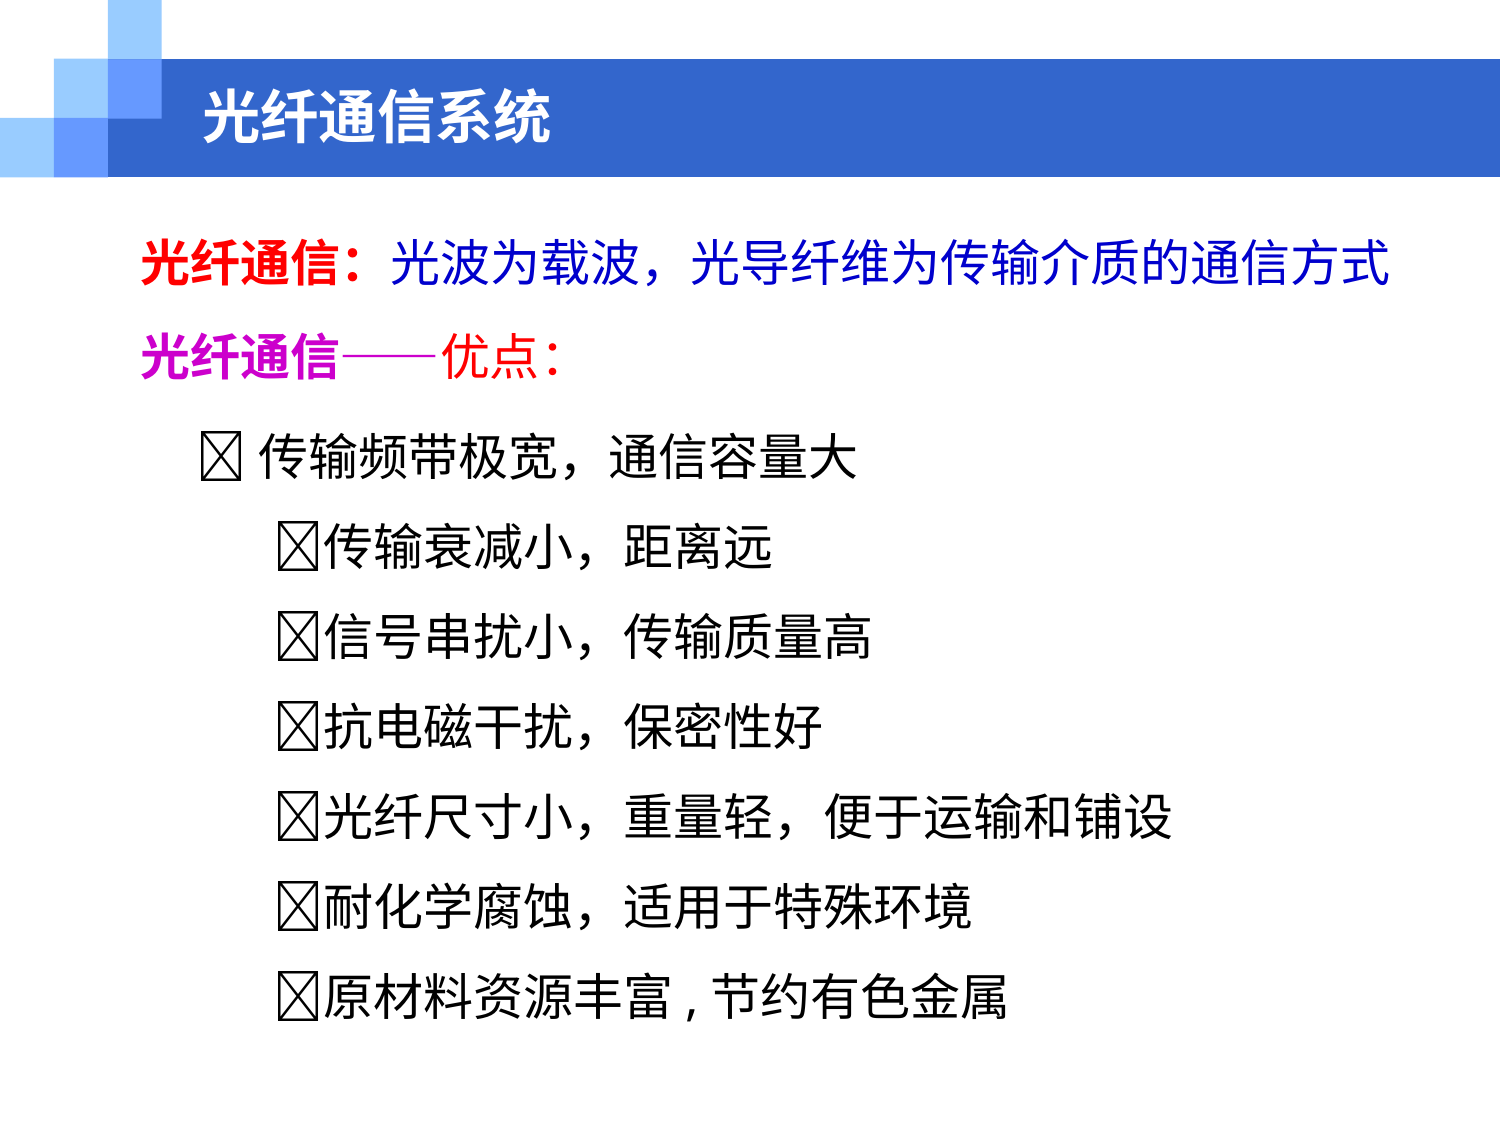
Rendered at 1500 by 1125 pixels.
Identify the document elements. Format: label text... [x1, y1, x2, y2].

list 光纤通信：光波为载波，光导纤维为传输介质的通信方式 光纤通信——优点： 传输频带极宽，通信容量大 传输衰减小，距离远 信号串扰小，传输质量高 抗电磁干扰，保密性好 光纤尺寸小，重量轻，便于运输和铺设 耐化学腐蚀，适用于特殊环境 原材料资源丰富,节约有色金属 [125, 200, 1438, 1063]
title 光纤通信系统 [187, 75, 1400, 155]
